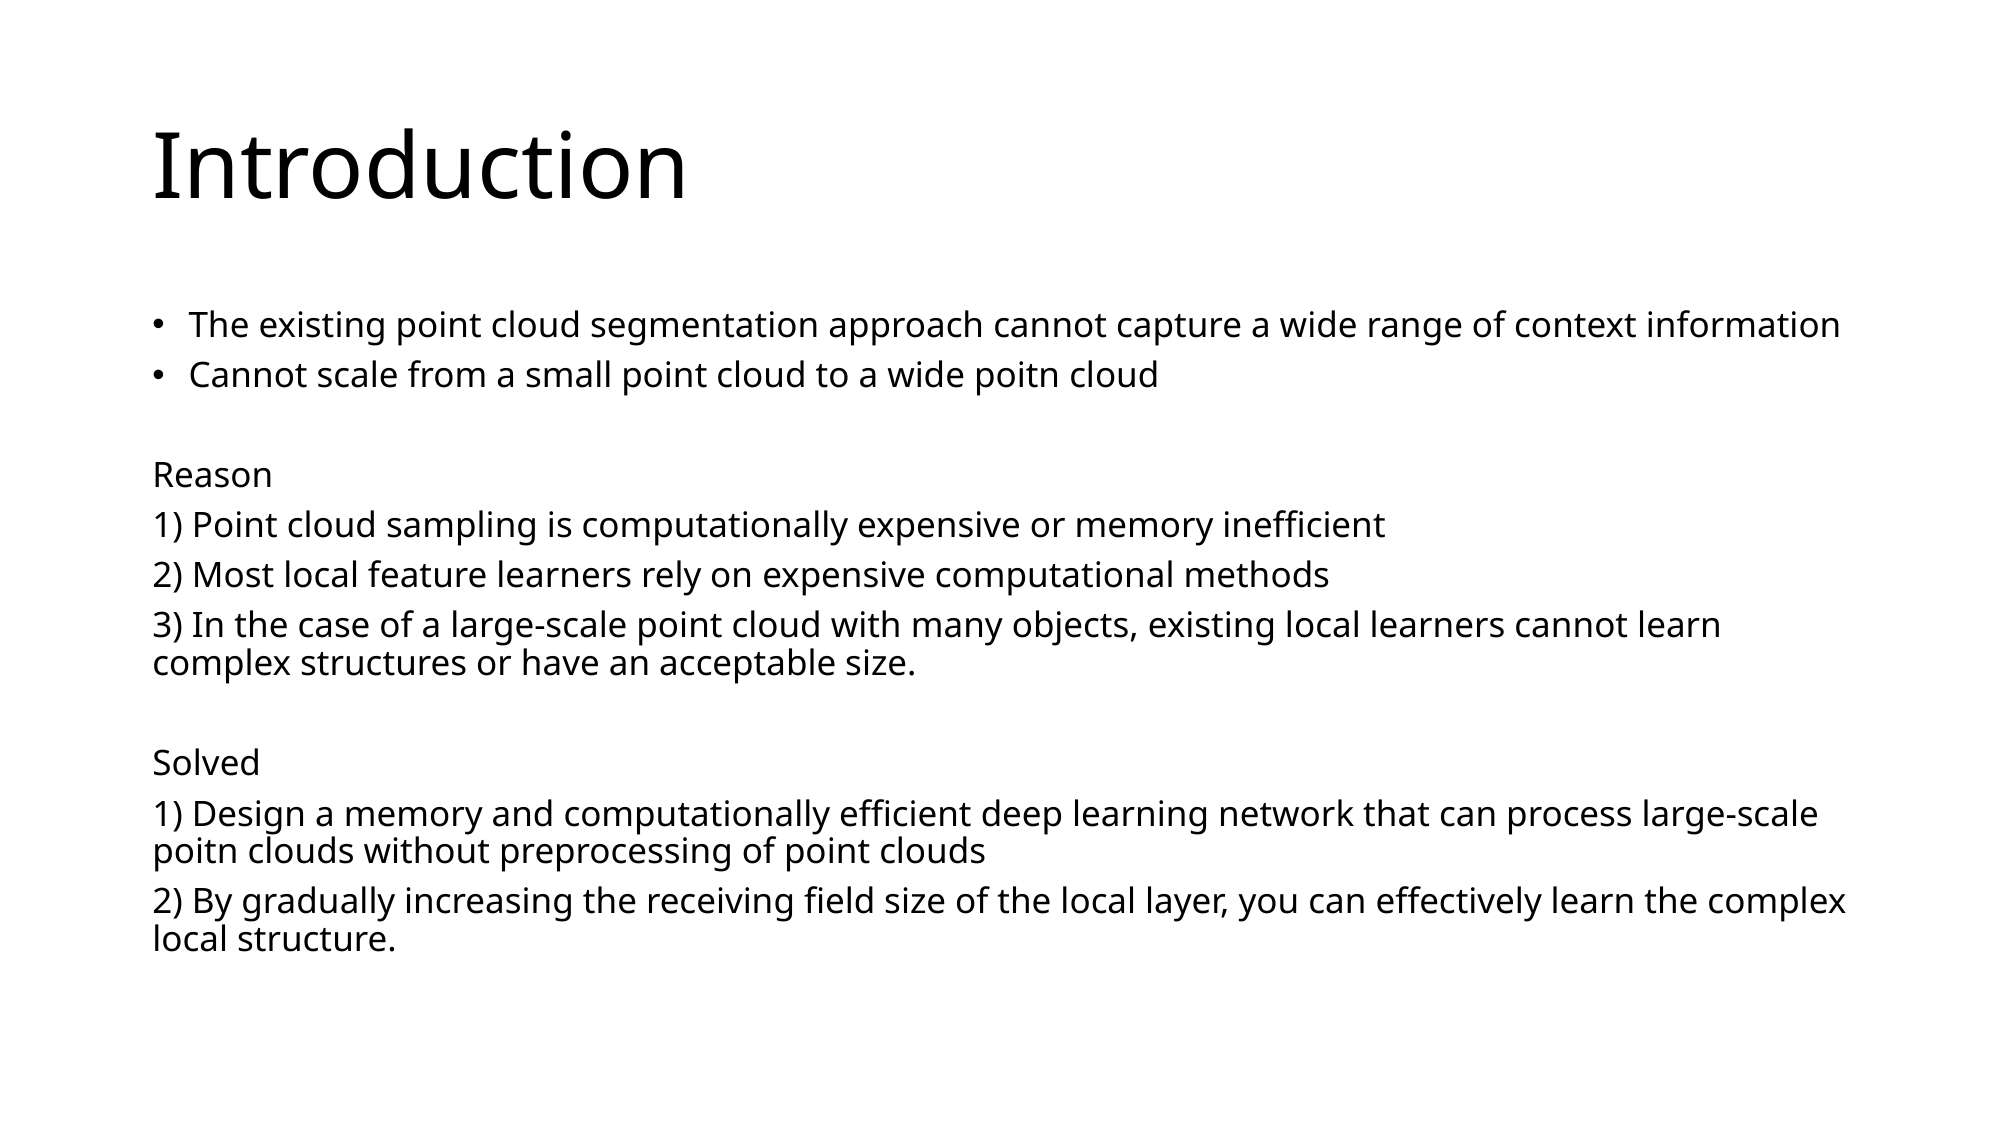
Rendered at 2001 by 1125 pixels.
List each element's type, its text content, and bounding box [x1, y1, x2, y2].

title Introduction [137, 59, 1863, 278]
list The existing point cloud segmentation approach cannot capture a wide range of context information Cannot scale from a small point cloud to a wide poitn cloud Reason 1) Point cloud sampling is computationally expensive or memory inefficient 2) Most local feature learners rely on expensive computational methods 3) In the case of a large-scale point cloud with many objects, existing local learners cannot learn complex structures or have an acceptable size. Solved 1) Design a memory and computationally efficient deep learning network that can process large-scale poitn clouds without preprocessing of point clouds 2) By gradually increasing the receiving field size of the local layer, you can effectively learn the complex local structure. [137, 299, 1863, 1014]
